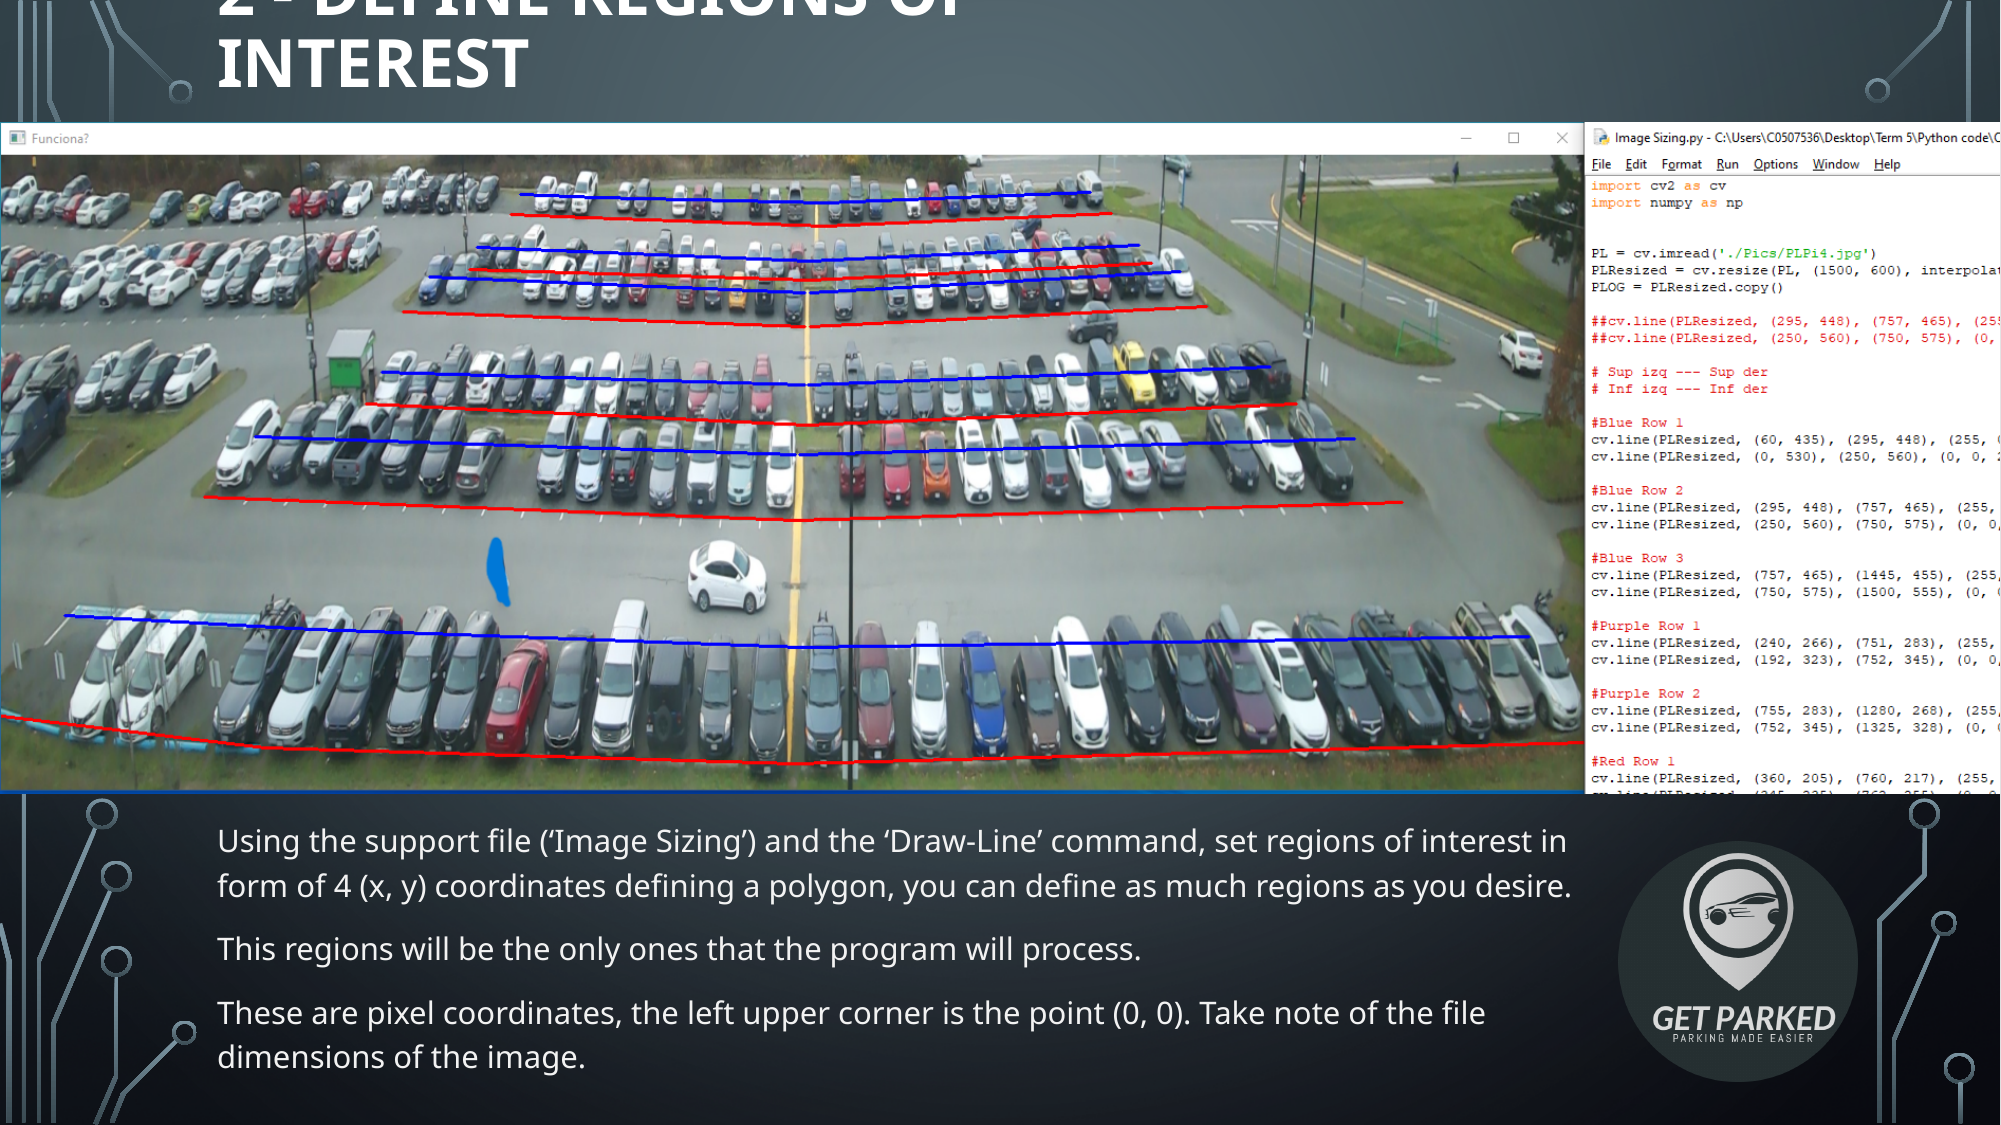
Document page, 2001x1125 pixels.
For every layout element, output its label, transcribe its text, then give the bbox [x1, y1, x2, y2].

title 2 - Define regions of interest [202, 0, 1288, 110]
picture [1617, 841, 1858, 1082]
picture [0, 122, 2000, 794]
list Using the support file (‘Image Sizing’) and the ‘Draw-Line’ command, set regions of interest in form of 4 (x, y) coordinates defining a polygon, you can define as much regions as you desire. This regions will be the only ones that the program will process. These are pixel coordinates, the left upper corner is the point (0, 0). Take note of the file dimensions of the image. [202, 806, 1619, 1107]
